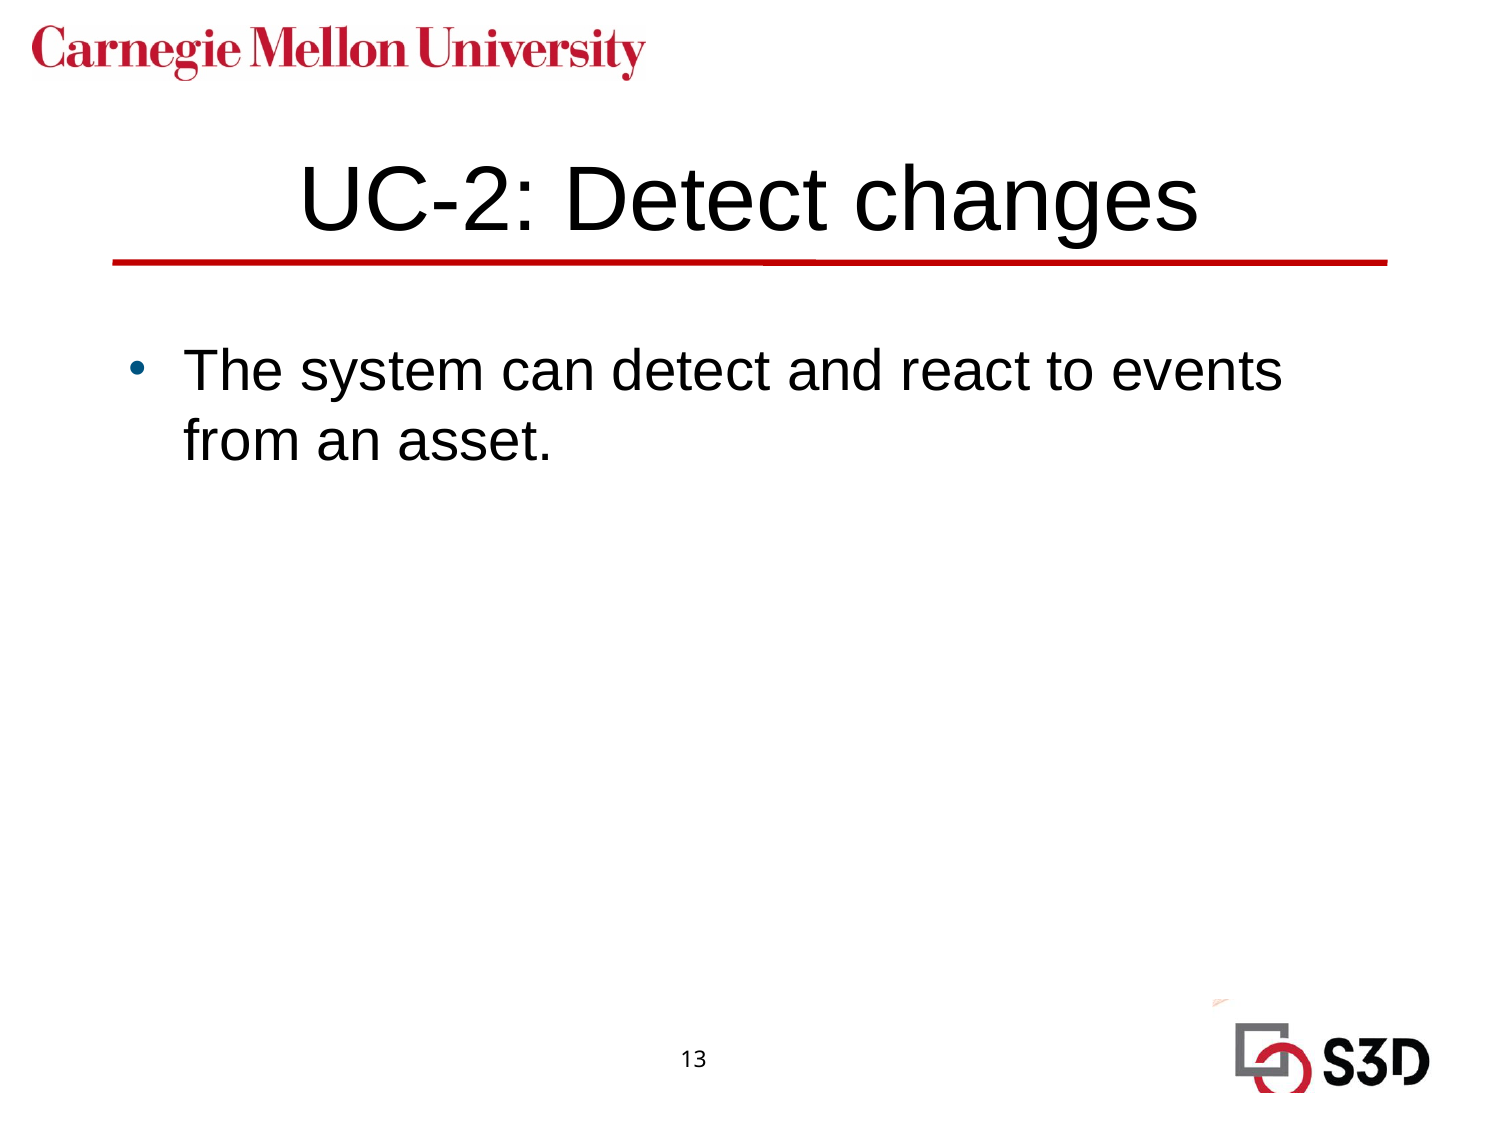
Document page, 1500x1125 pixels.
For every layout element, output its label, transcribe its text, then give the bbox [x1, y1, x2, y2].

list The system can detect and react to events from an asset. [112, 324, 1388, 988]
picture [32, 25, 646, 81]
title UC-2: Detect changes [112, 99, 1388, 288]
